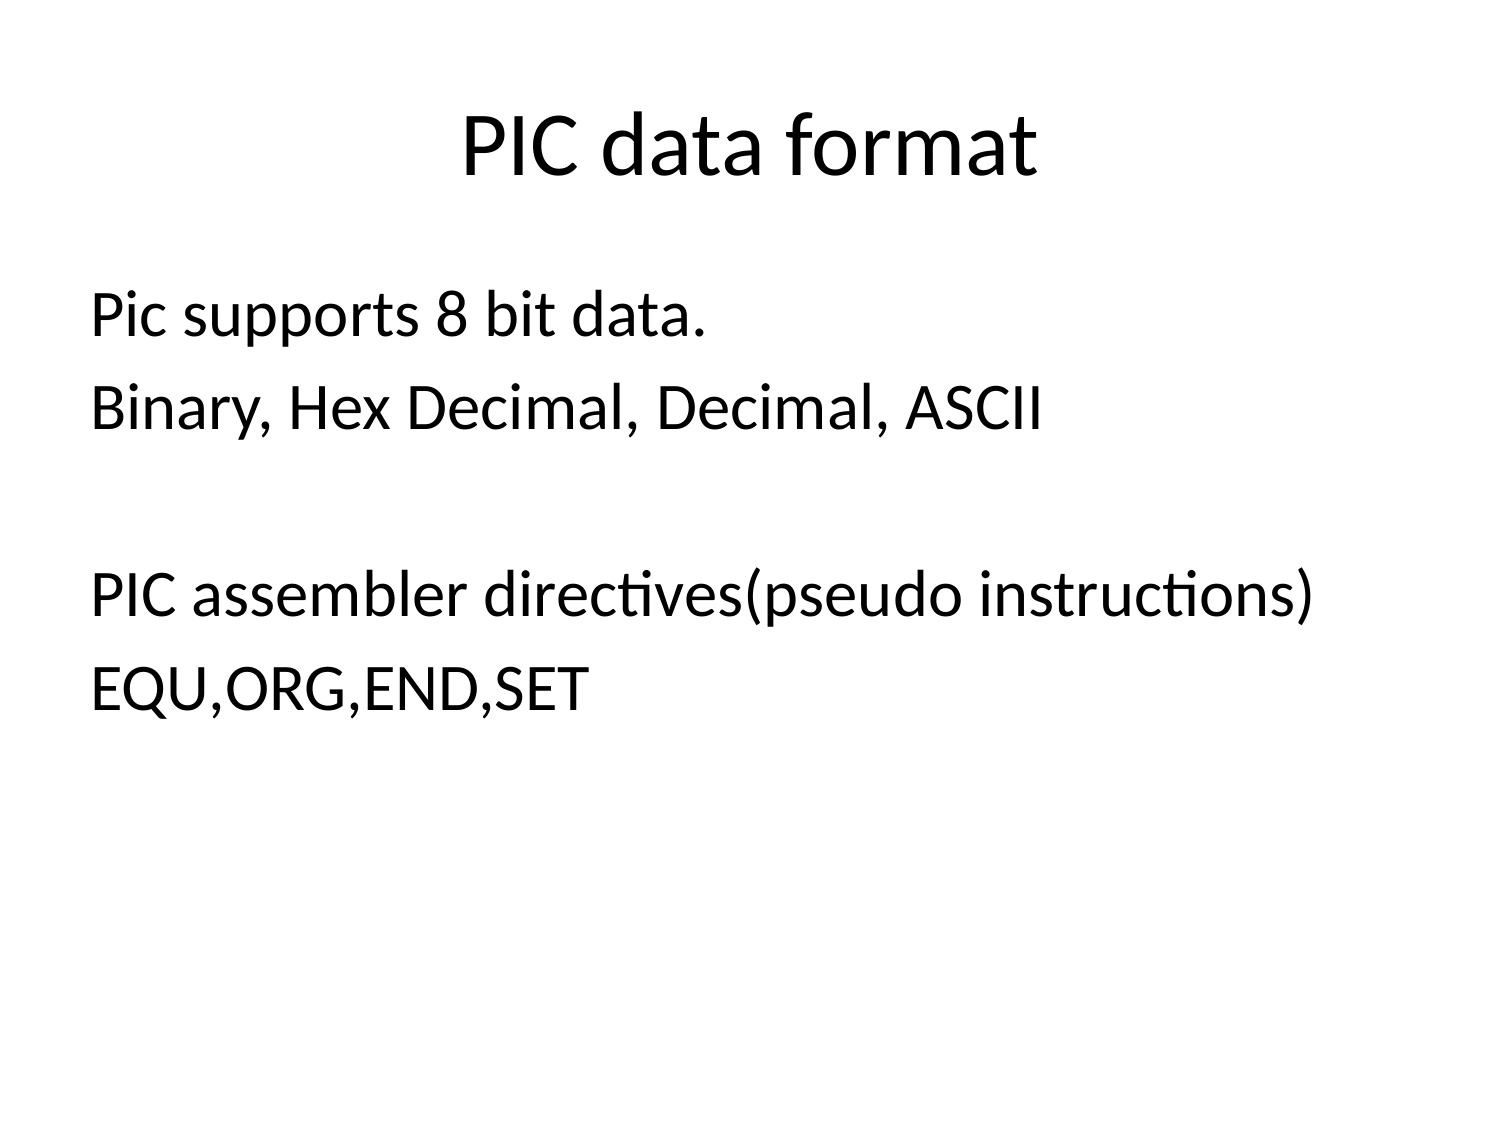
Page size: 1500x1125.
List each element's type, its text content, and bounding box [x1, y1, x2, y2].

title PIC data format [75, 45, 1425, 233]
list Pic supports 8 bit data. Binary, Hex Decimal, Decimal, ASCII PIC assembler directives(pseudo instructions) EQU,ORG,END,SET [75, 262, 1425, 1005]
